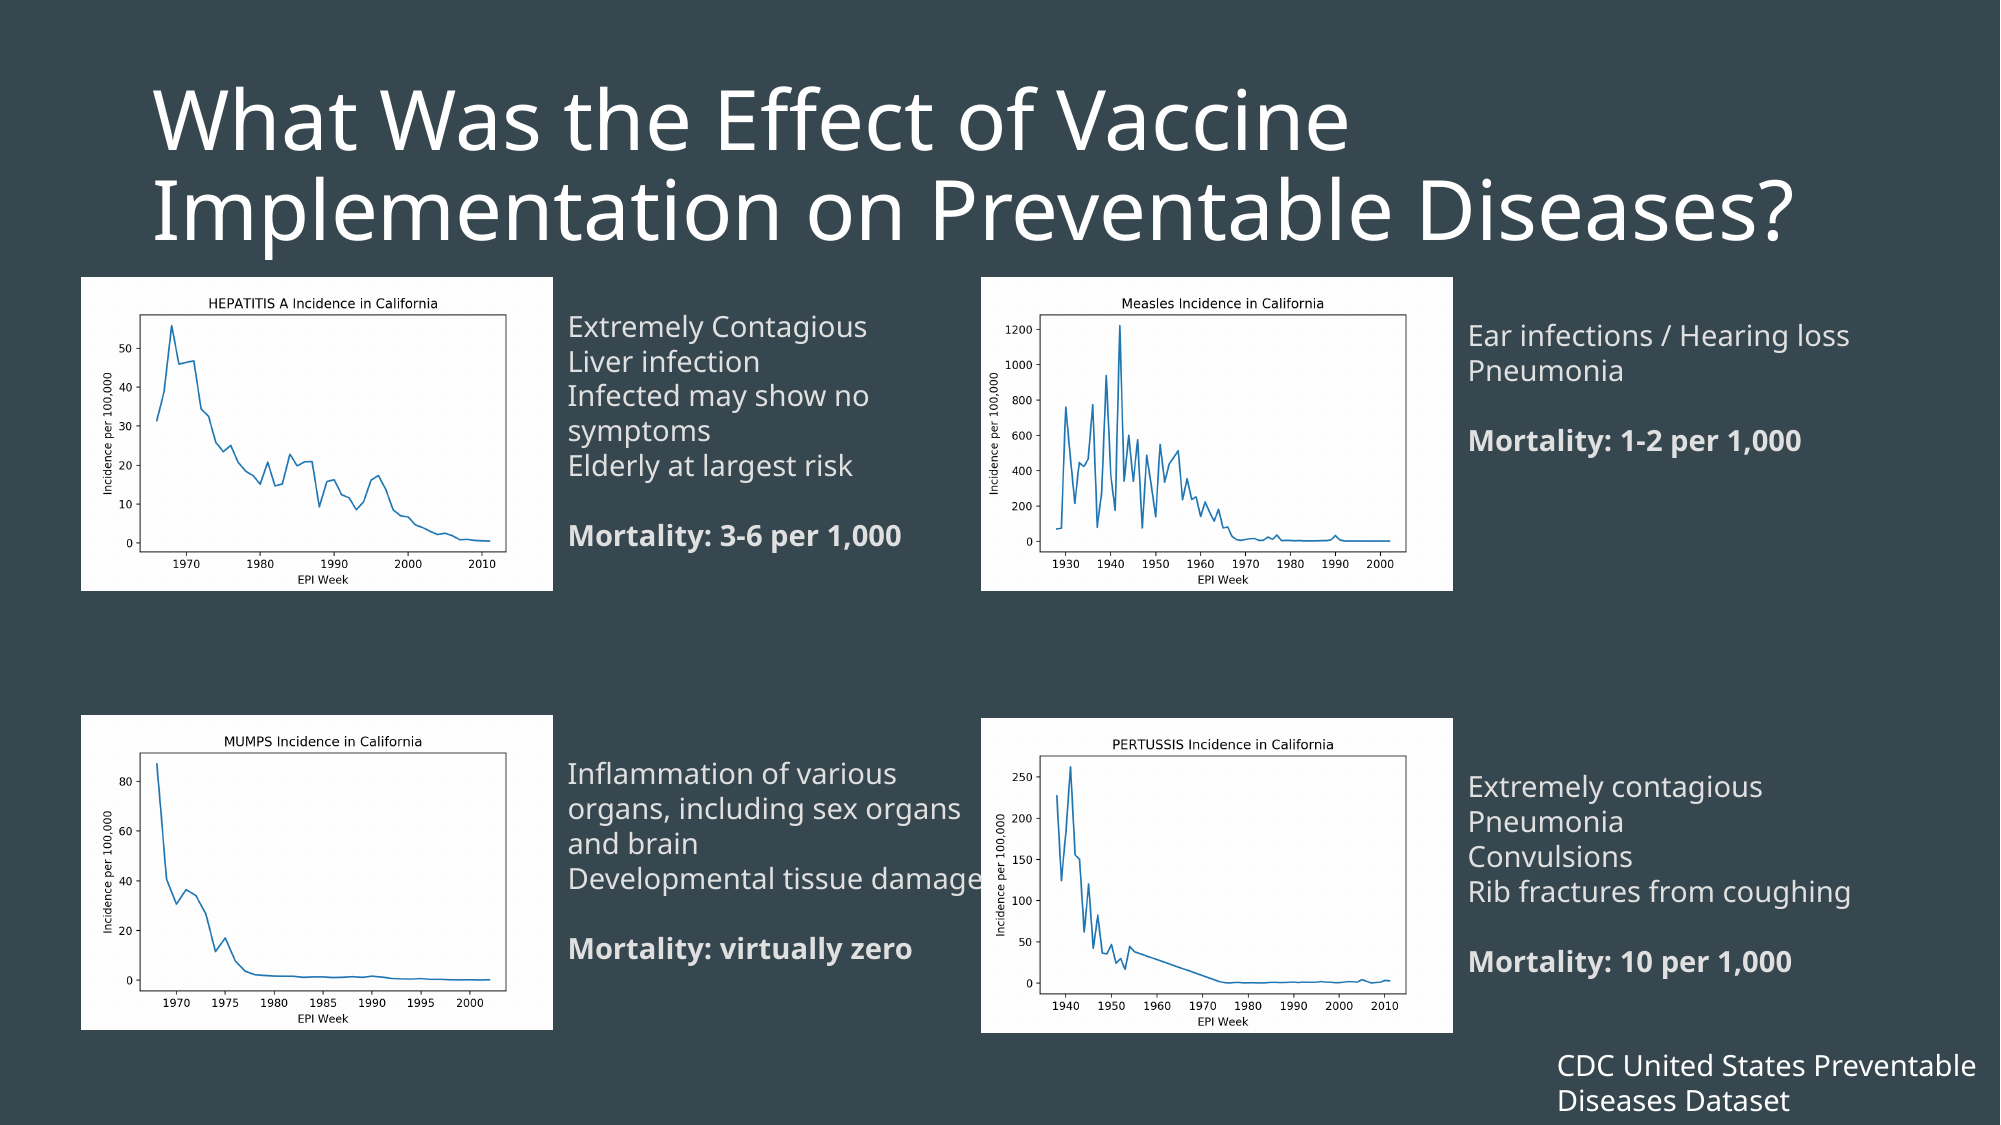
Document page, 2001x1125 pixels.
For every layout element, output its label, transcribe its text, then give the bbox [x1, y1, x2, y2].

text_box Inflammation of various organs, including sex organs and brain Developmental tissue damage Mortality: virtually zero [558, 740, 976, 1004]
title What Was the Effect of Vaccine Implementation on Preventable Diseases? [137, 59, 1863, 278]
text_box Extremely contagious Pneumonia Convulsions Rib fractures from coughing Mortality: 10 per 1,000 [1458, 753, 1911, 1017]
text_box Extremely Contagious Liver infection Infected may show no symptoms Elderly at largest risk Mortality: 3-6 per 1,000 [558, 292, 976, 557]
picture [981, 277, 1453, 592]
picture [981, 718, 1453, 1033]
text_box CDC United States Preventable Diseases Dataset [1541, 1032, 2000, 1125]
text_box Ear infections / Hearing loss Pneumonia Mortality: 1-2 per 1,000 [1458, 302, 1911, 566]
picture [81, 277, 553, 592]
picture [81, 715, 553, 1030]
